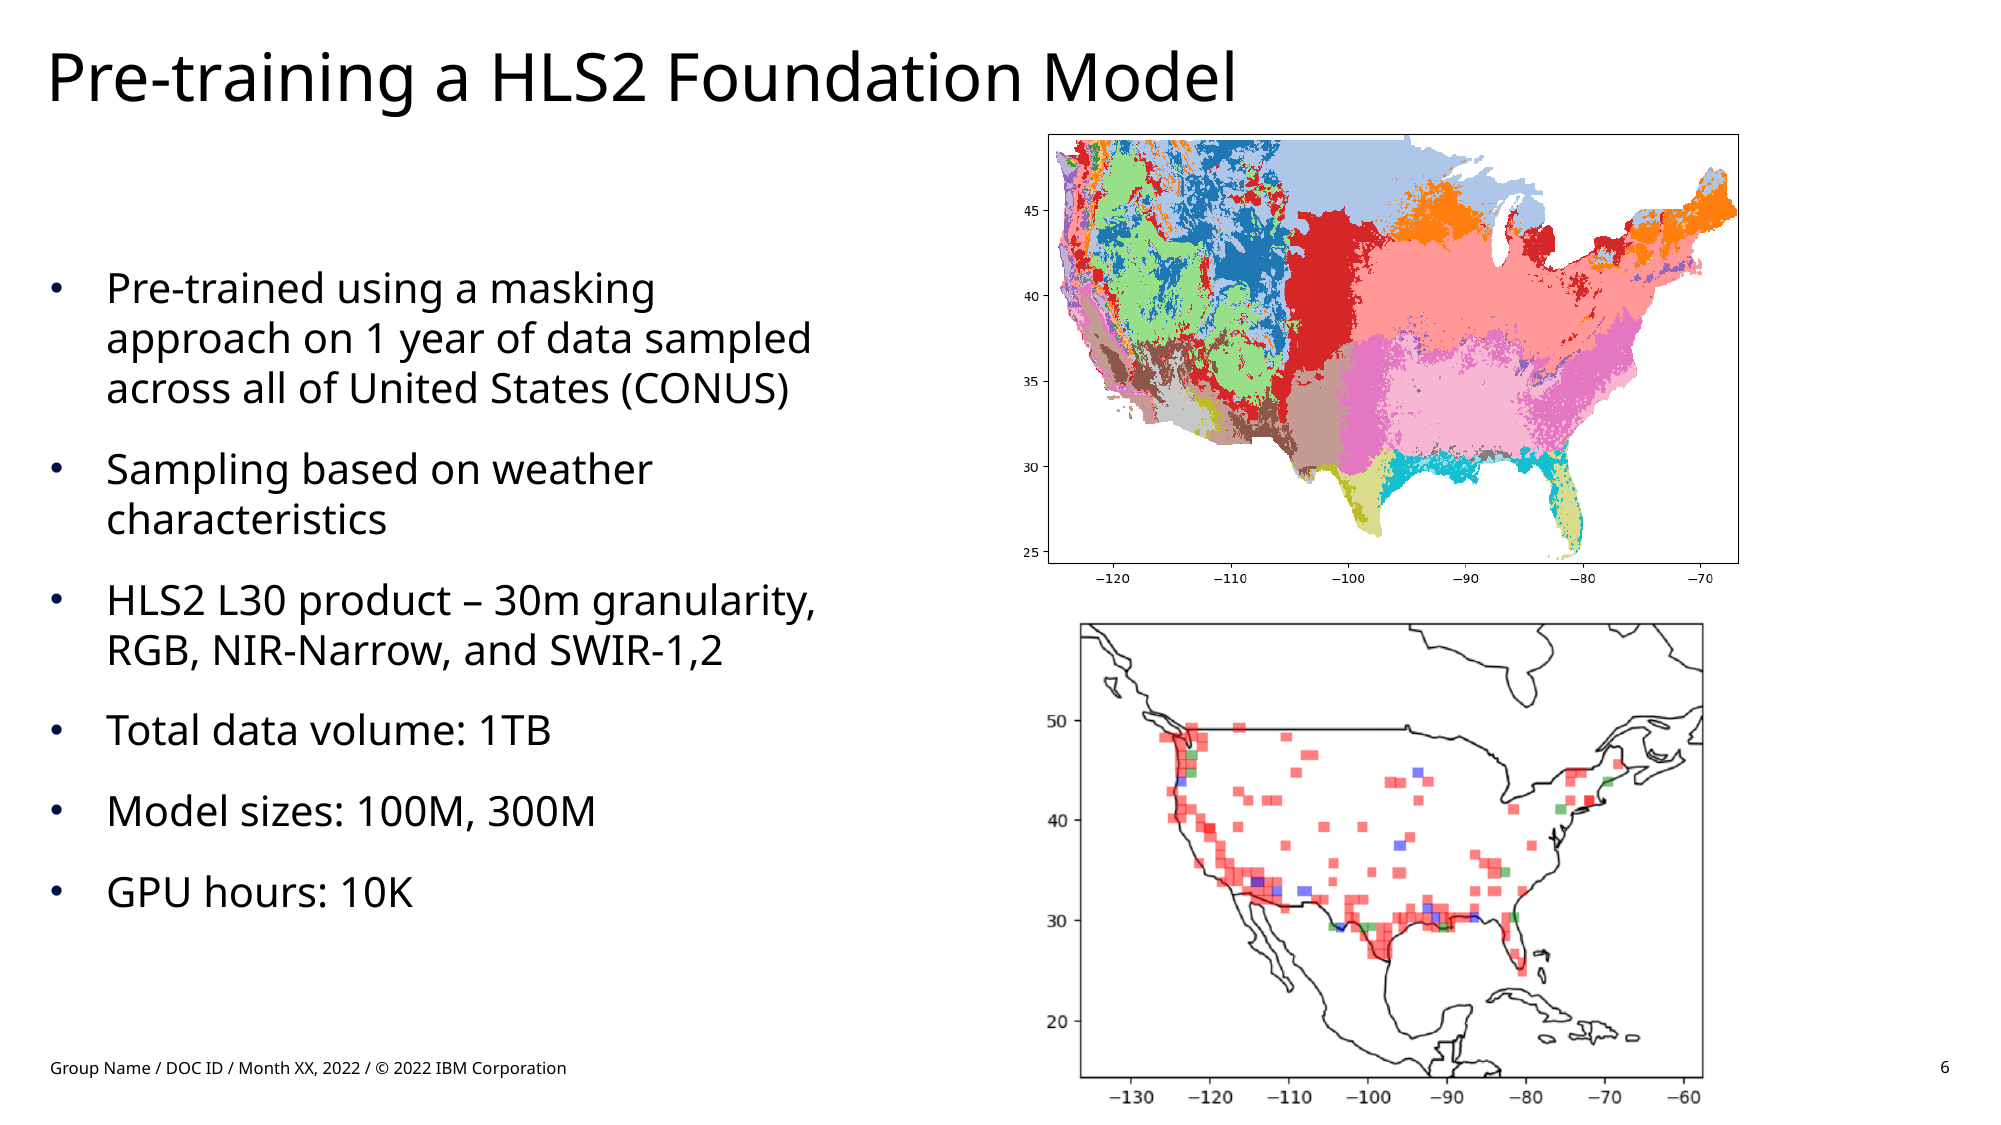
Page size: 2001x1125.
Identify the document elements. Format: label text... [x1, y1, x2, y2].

footer Group Name / DOC ID / Month XX, 2022 / © 2022 IBM Corporation [50, 1050, 950, 1087]
slide_number 6 [1755, 1050, 1950, 1087]
picture [1012, 596, 1751, 1125]
picture [1012, 125, 1751, 595]
title Pre-training a HLS2 Foundation Model [46, 43, 1405, 220]
list Pre-trained using a masking approach on 1 year of data sampled across all of United States (CONUS) Sampling based on weather characteristics HLS2 L30 product – 30m granularity, RGB, NIR-Narrow, and SWIR-1,2 Total data volume: 1TB Model sizes: 100M, 300M GPU hours: 10K [50, 262, 839, 1008]
